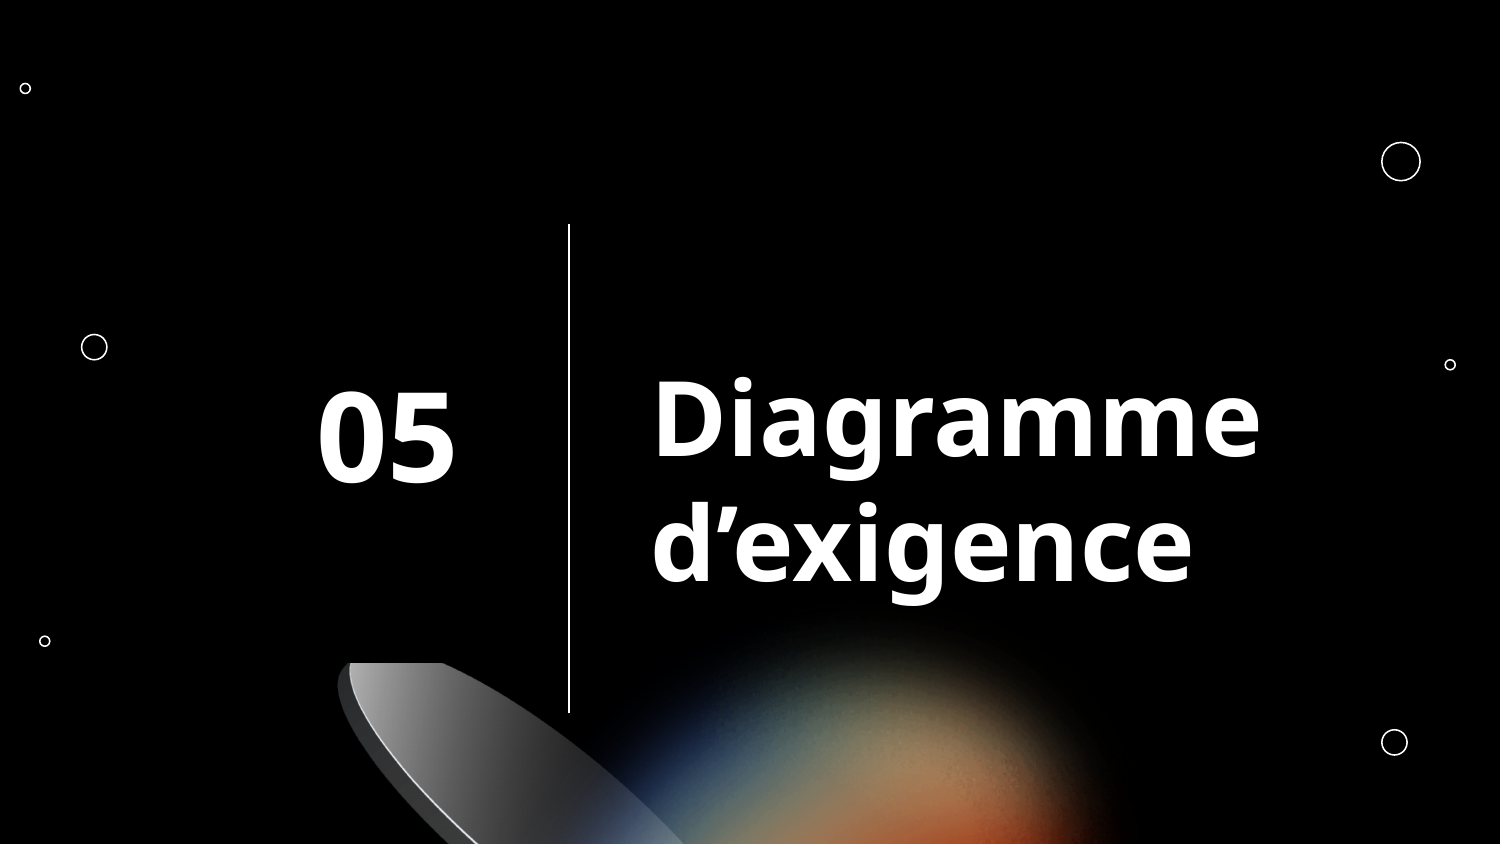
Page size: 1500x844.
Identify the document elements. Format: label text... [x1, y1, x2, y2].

picture [338, 606, 1138, 844]
title 05 [300, 342, 503, 481]
title Diagramme d’exigence [635, 336, 1356, 475]
